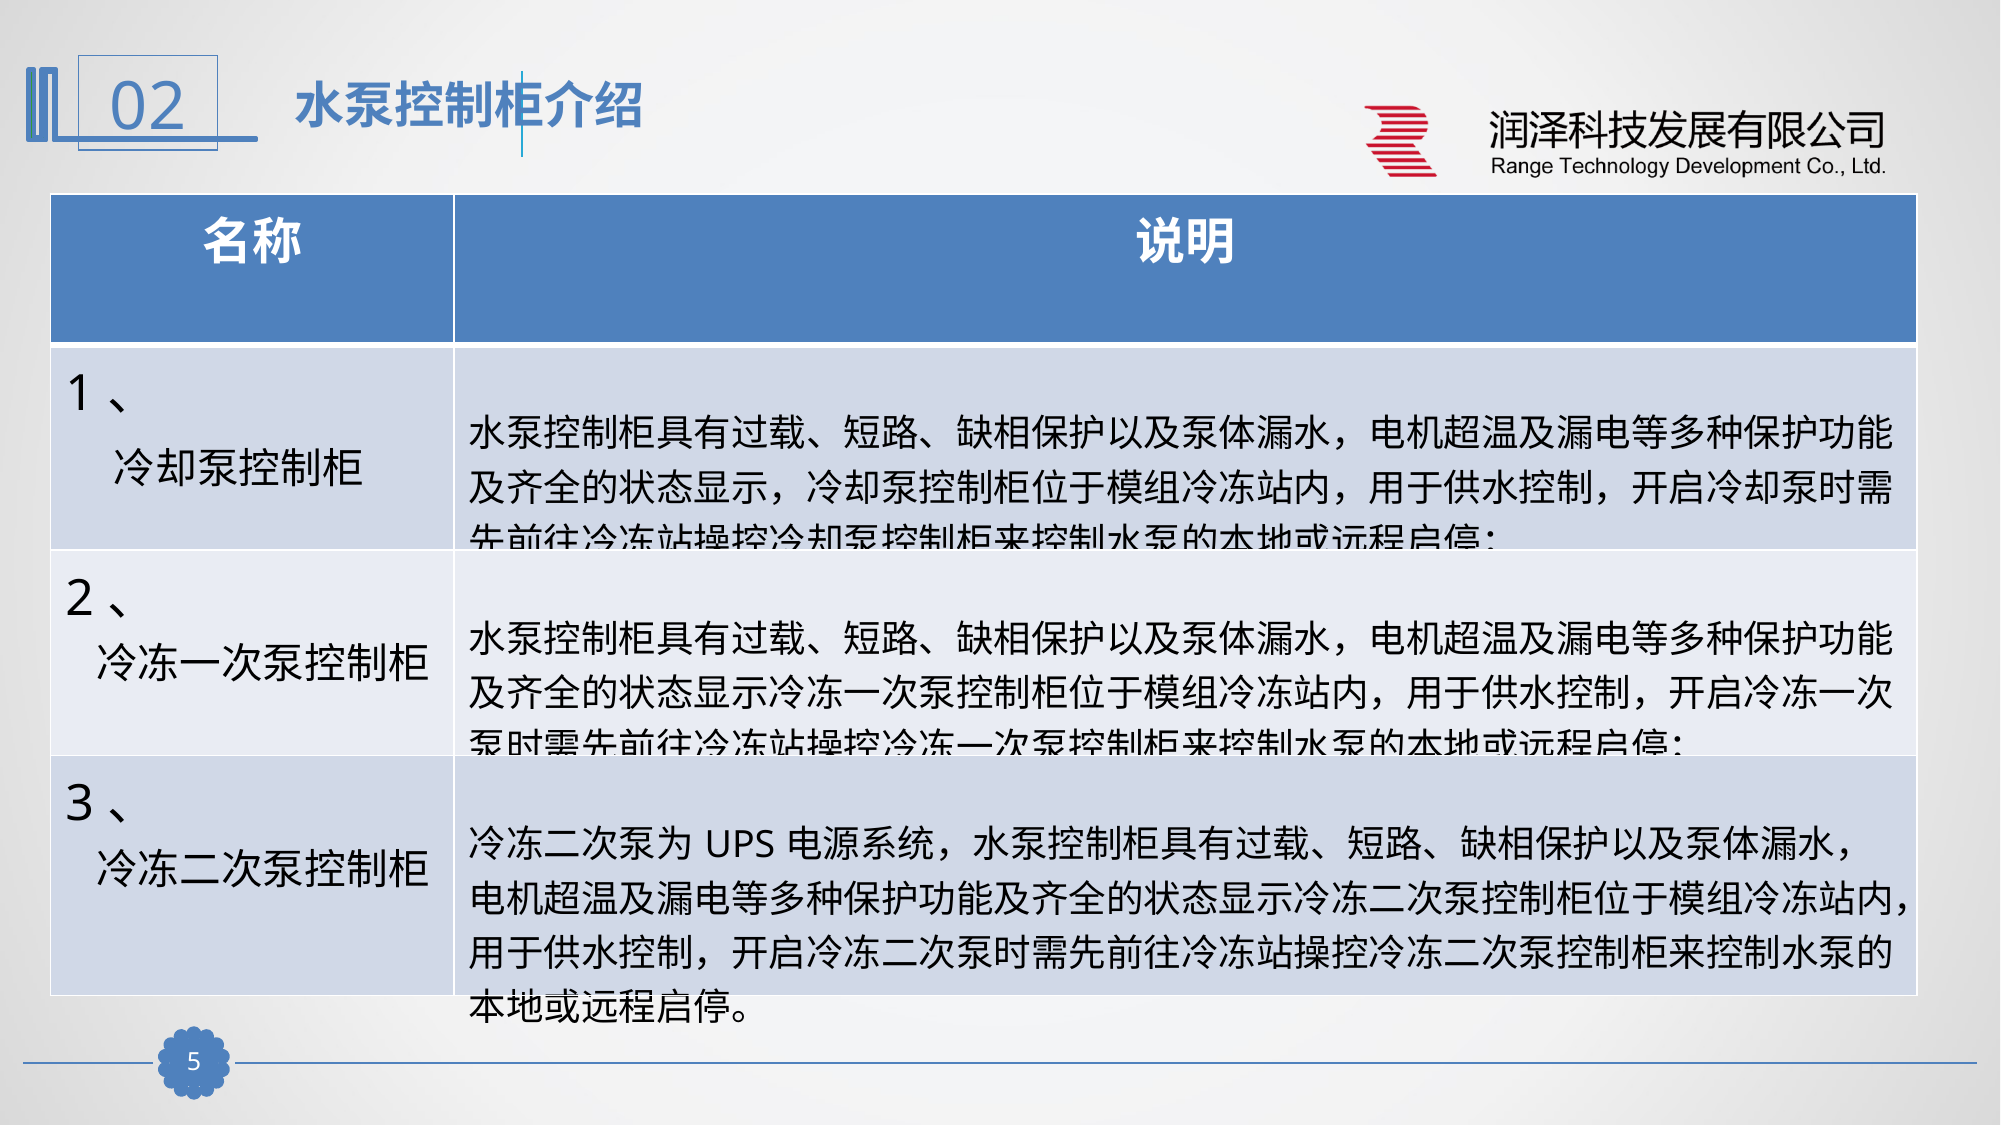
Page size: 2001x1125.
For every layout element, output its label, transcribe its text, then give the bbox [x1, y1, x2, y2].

text_box 水泵控制柜介绍 [279, 66, 1733, 142]
table_cell 水泵控制柜具有过载、短路、缺相保护以及泵体漏水，电机超温及漏电等多种保护功能及齐全的状态显示，冷却泵控制柜位于模组冷冻站内，用于供水控制，开启冷却泵时需先前往冷冻站操控冷却泵控制柜来控制水泵的本地或远程启停； [455, 348, 1916, 549]
table_cell 冷冻二次泵为UPS电源系统，水泵控制柜具有过载、短路、缺相保护以及泵体漏水，电机超温及漏电等多种保护功能及齐全的状态显示冷冻二次泵控制柜位于模组冷冻站内，用于供水控制，开启冷冻二次泵时需先前往冷冻站操控冷冻二次泵控制柜来控制水泵的本地或远程启停。 [455, 756, 1916, 995]
table_header 说明 [455, 195, 1916, 342]
table_cell 水泵控制柜具有过载、短路、缺相保护以及泵体漏水，电机超温及漏电等多种保护功能及齐全的状态显示冷冻一次泵控制柜位于模组冷冻站内，用于供水控制，开启冷冻一次泵时需先前往冷冻站操控冷冻一次泵控制柜来控制水泵的本地或远程启停； [455, 551, 1916, 755]
table_cell 1、 冷却泵控制柜 [51, 348, 453, 549]
table_header 名称 [51, 195, 453, 342]
table_cell 3、 冷冻二次泵控制柜 [51, 756, 453, 995]
slide_number 4 [170, 1039, 218, 1086]
picture [0, 0, 2001, 1125]
table_cell 2、 冷冻一次泵控制柜 [51, 551, 453, 755]
